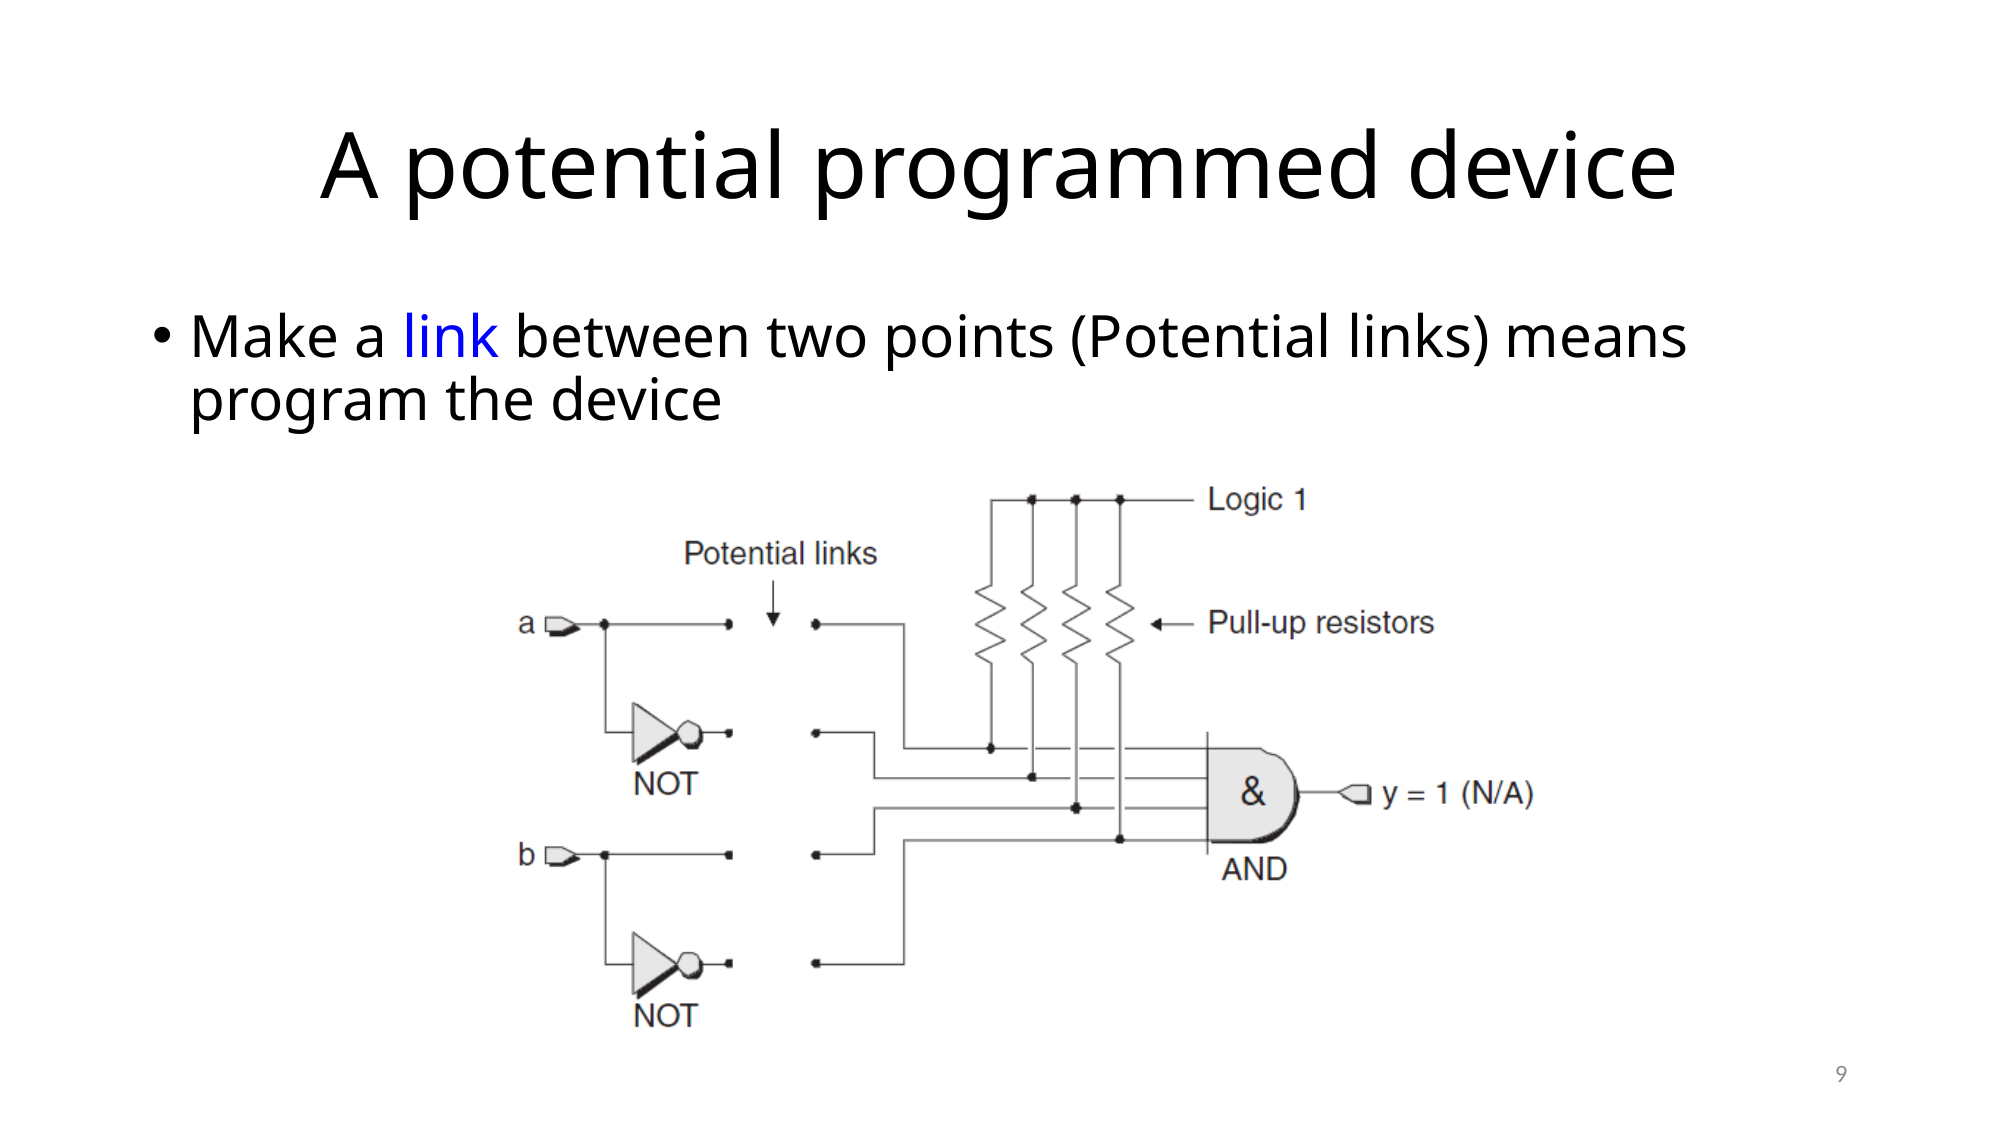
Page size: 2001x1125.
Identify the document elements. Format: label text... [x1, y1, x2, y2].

title A potential programmed device [137, 59, 1863, 278]
list Make a link between two points (Potential links) means program the device [137, 299, 1863, 1014]
slide_number 9 [1412, 1042, 1863, 1103]
picture [479, 453, 1564, 1036]
